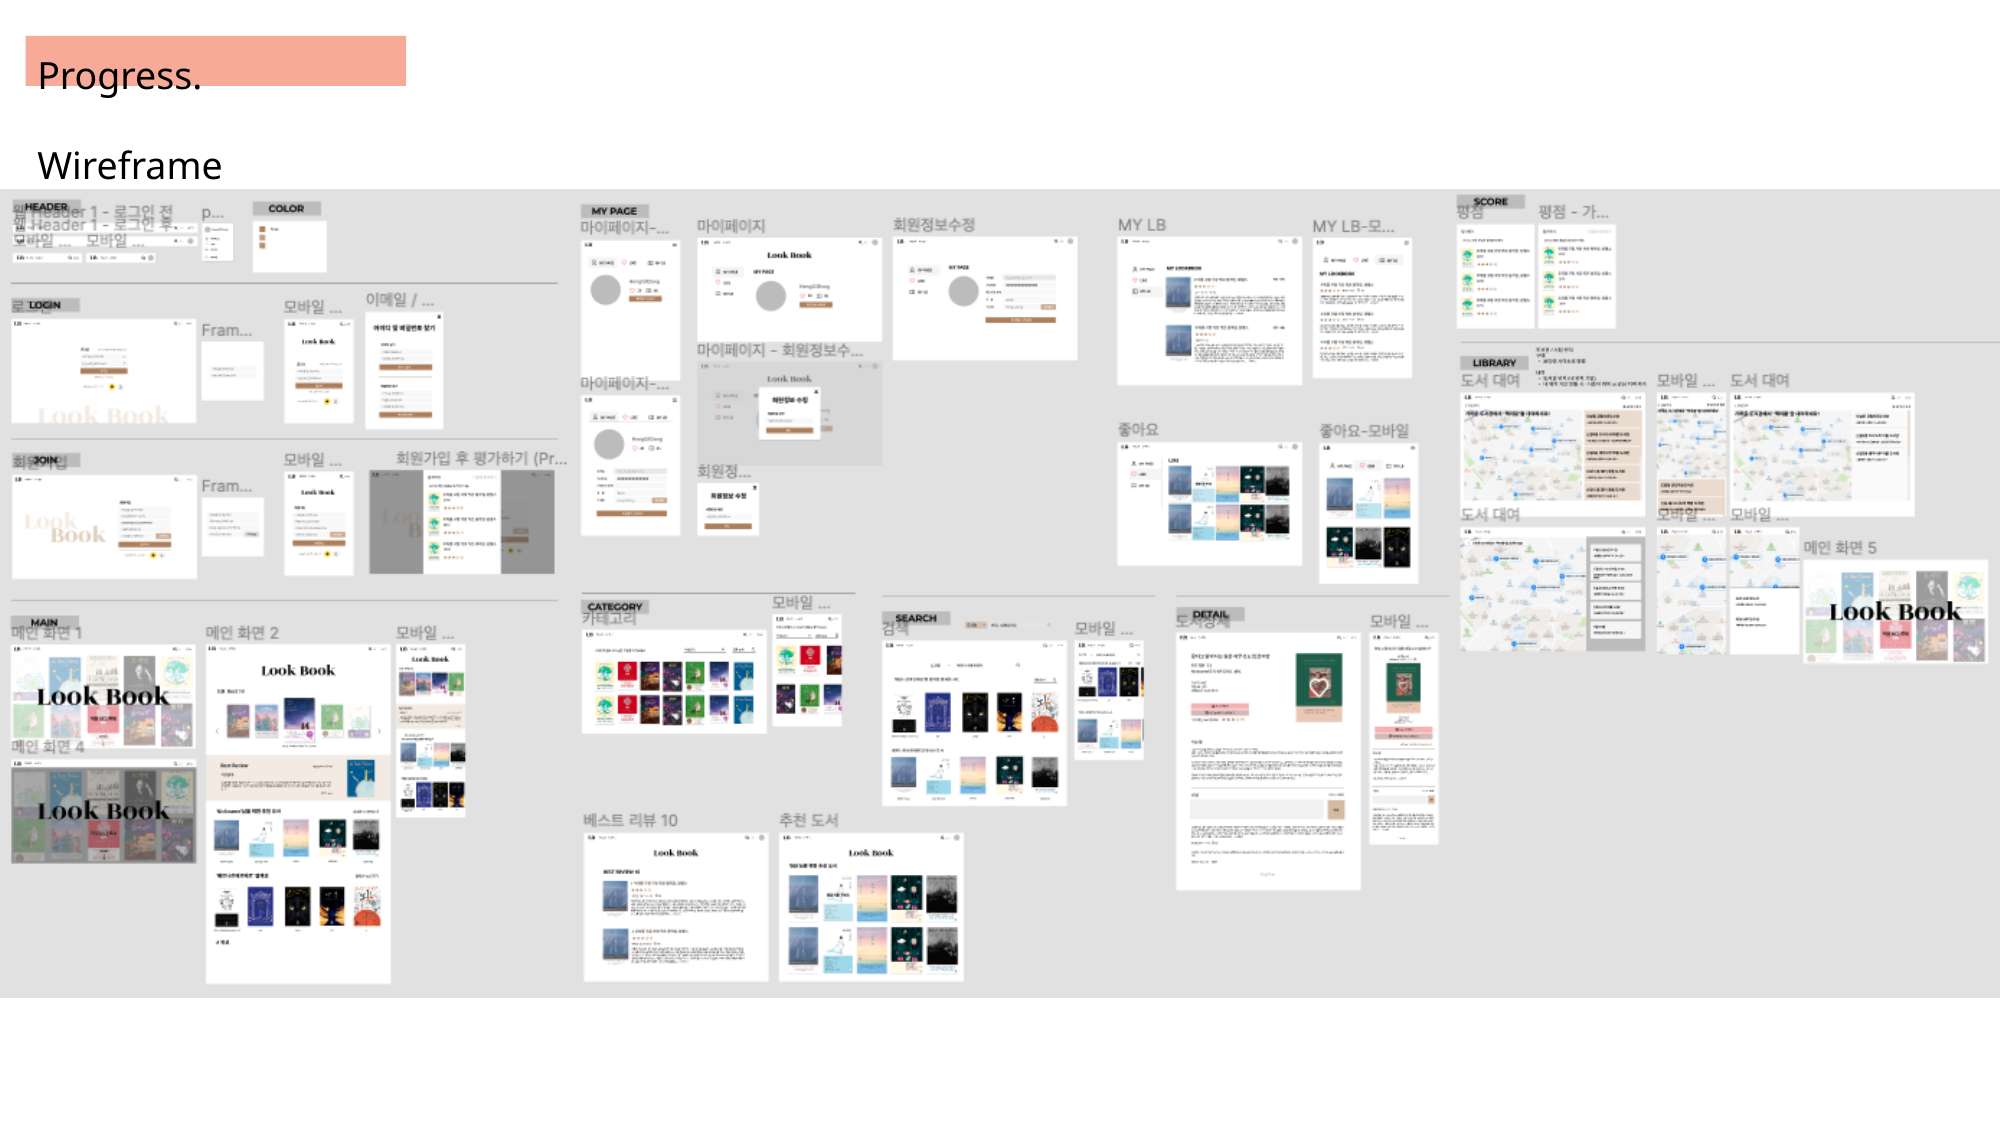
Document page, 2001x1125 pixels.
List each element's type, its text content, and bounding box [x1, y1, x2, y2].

picture [0, 189, 2000, 998]
text_box Progress. Wireframe [22, 0, 403, 189]
text_box [403, 35, 407, 87]
